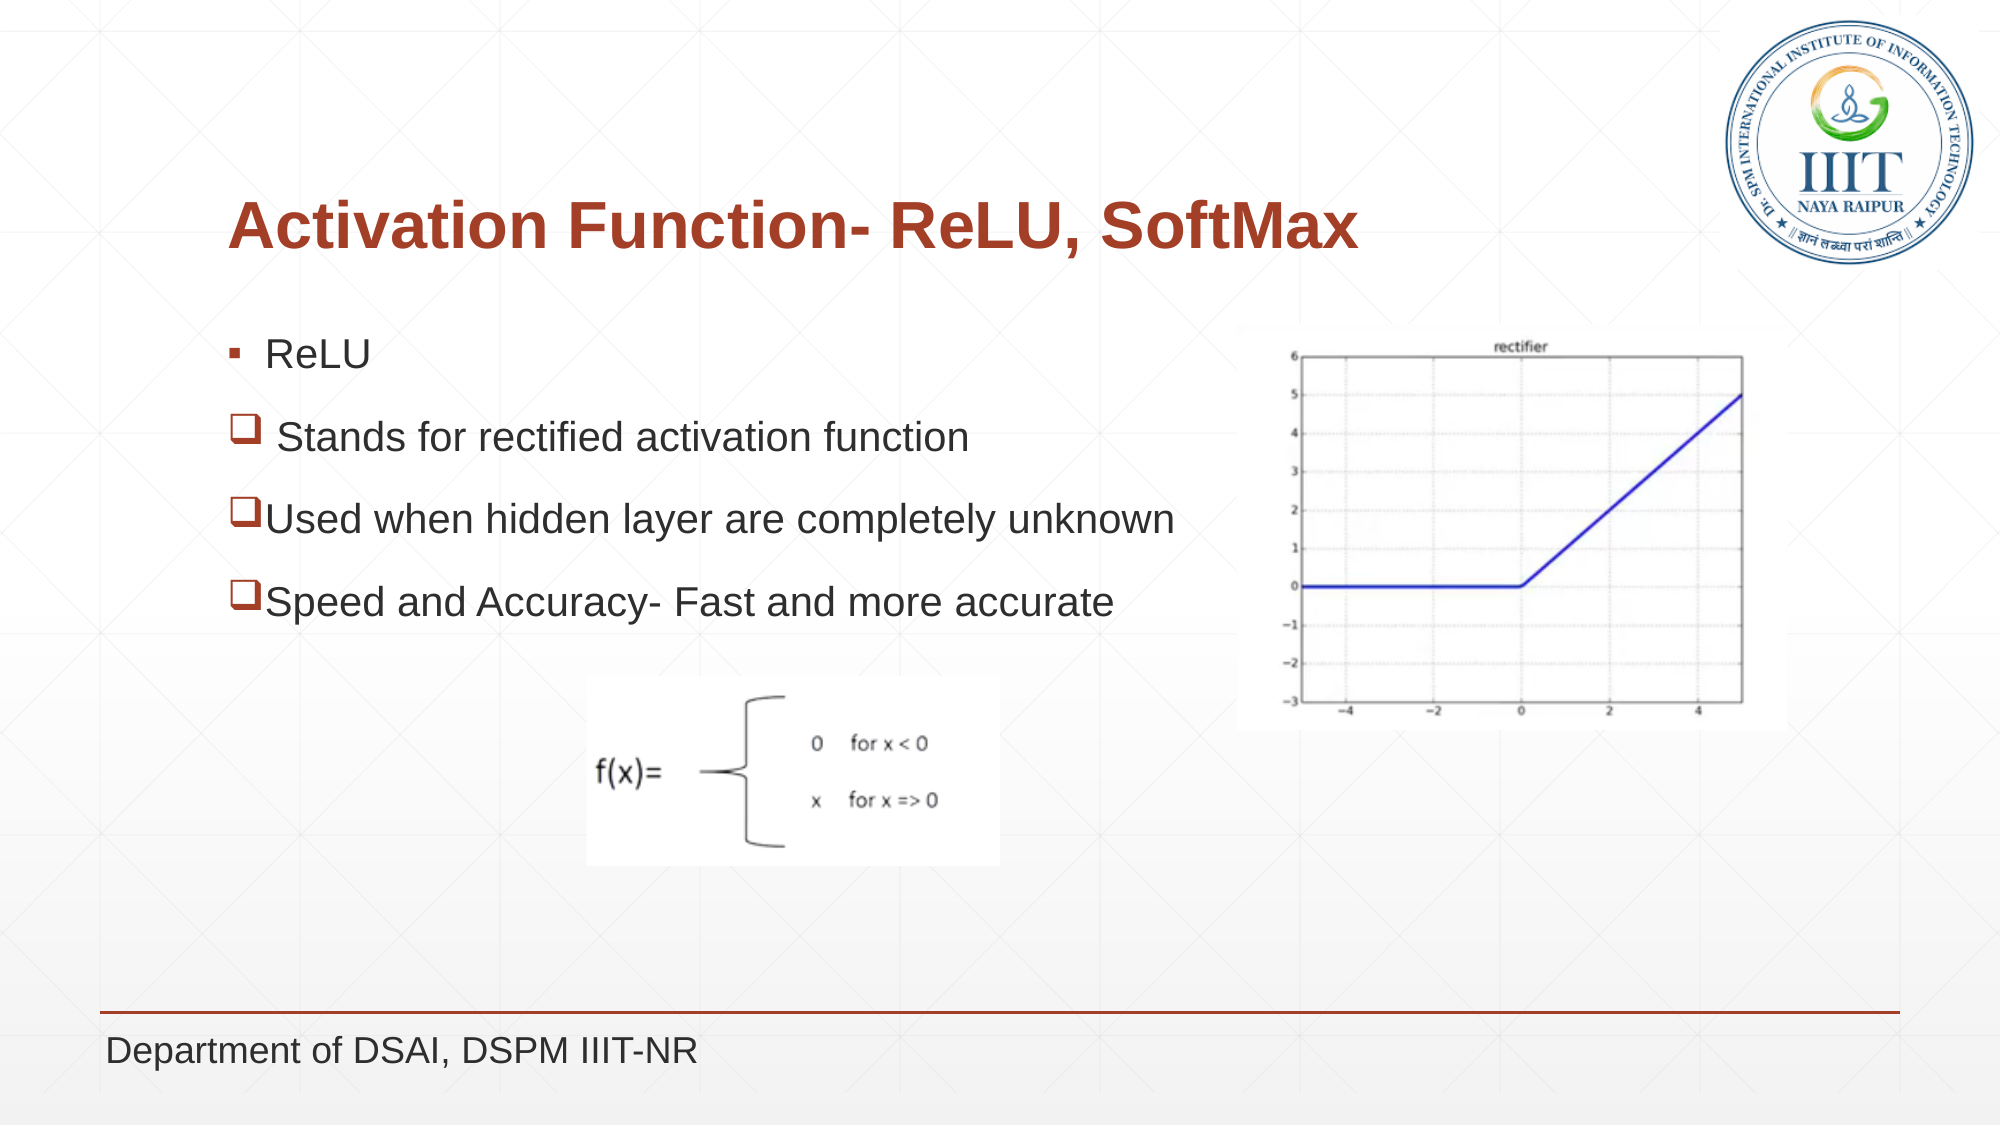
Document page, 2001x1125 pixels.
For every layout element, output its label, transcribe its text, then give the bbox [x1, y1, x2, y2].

text_box Department of DSAI, DSPM IIIT-NR [90, 1018, 1488, 1079]
list ReLU Stands for rectified activation function Used when hidden layer are completely unknown Speed and Accuracy- Fast and more accurate [212, 324, 1788, 950]
picture [1236, 324, 1788, 730]
title Activation Function- ReLU, SoftMax [212, 82, 1788, 271]
picture [586, 676, 1000, 866]
picture [1720, 15, 1979, 270]
